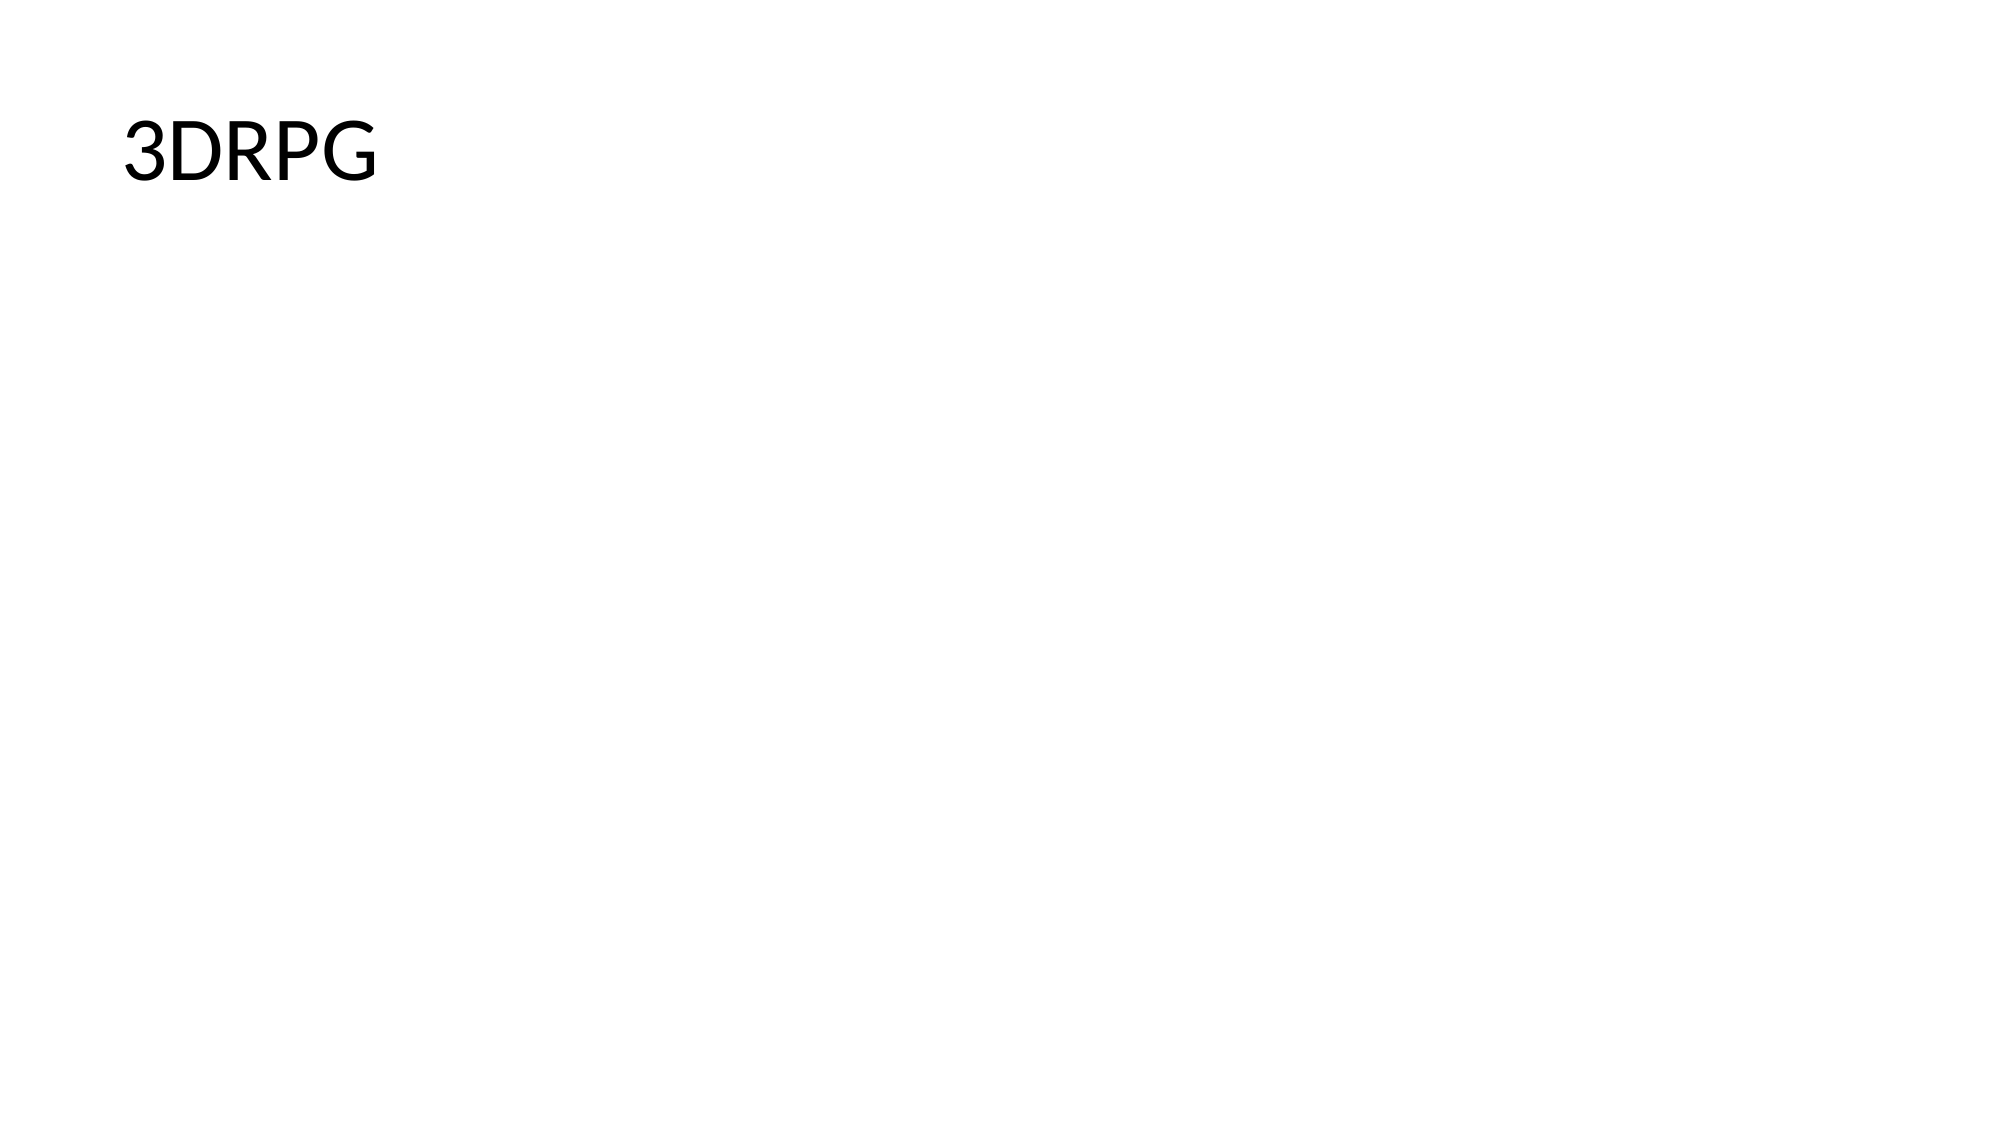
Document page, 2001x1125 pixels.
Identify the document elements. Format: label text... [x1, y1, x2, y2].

title 3DRPG [106, 42, 1832, 260]
